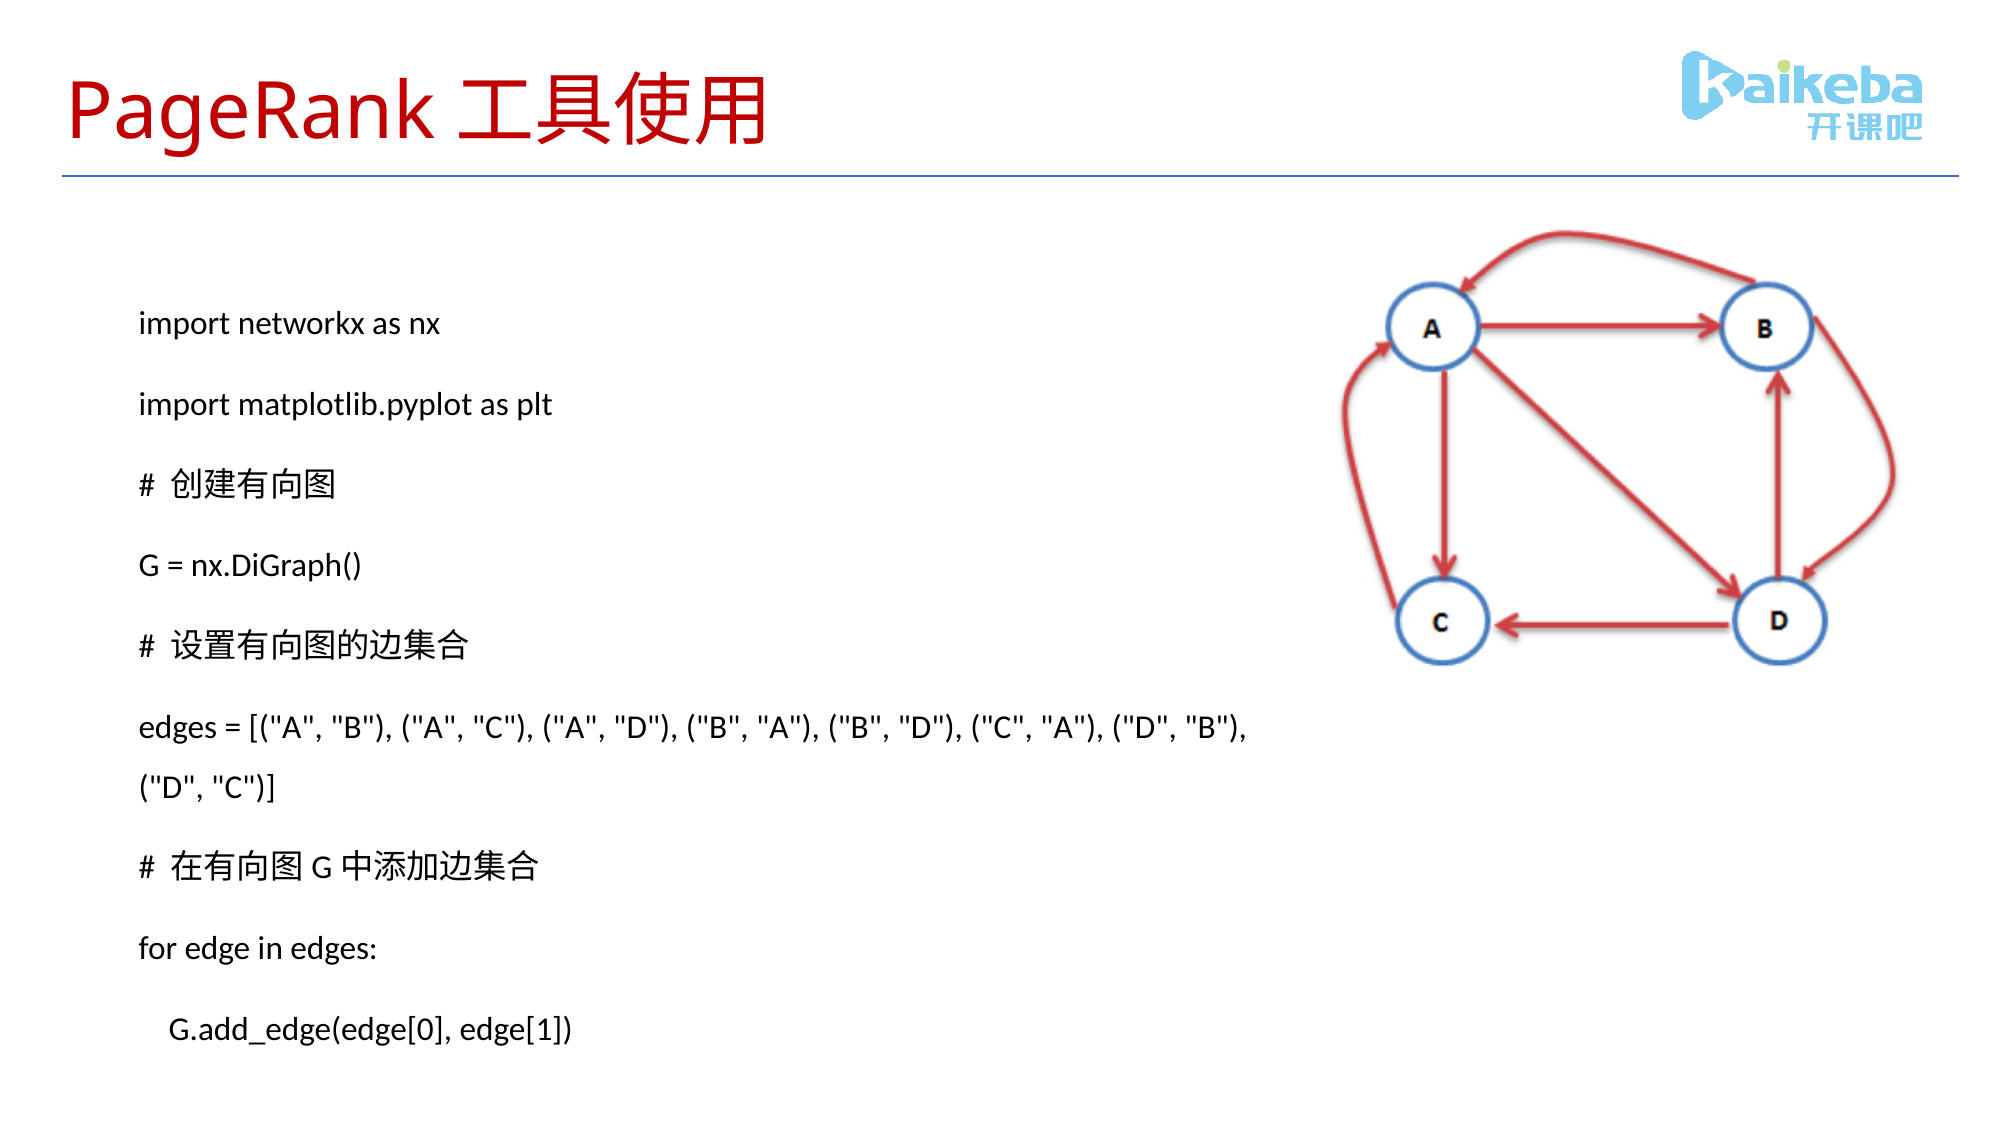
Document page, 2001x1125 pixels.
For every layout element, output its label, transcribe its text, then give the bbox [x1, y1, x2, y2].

text_box import networkx as nx import matplotlib.pyplot as plt # 创建有向图 G = nx.DiGraph() # 设置有向图的边集合 edges = [("A", "B"), ("A", "C"), ("A", "D"), ("B", "A"), ("B", "D"), ("C", "A"), ("D", "B"), ("D", "C")] # 在有向图G中添加边集合 for edge in edges: G.add_edge(edge[0], edge[1]) [130, 274, 1298, 965]
title PageRank工具使用 [57, 59, 1728, 167]
picture [1319, 226, 1908, 679]
